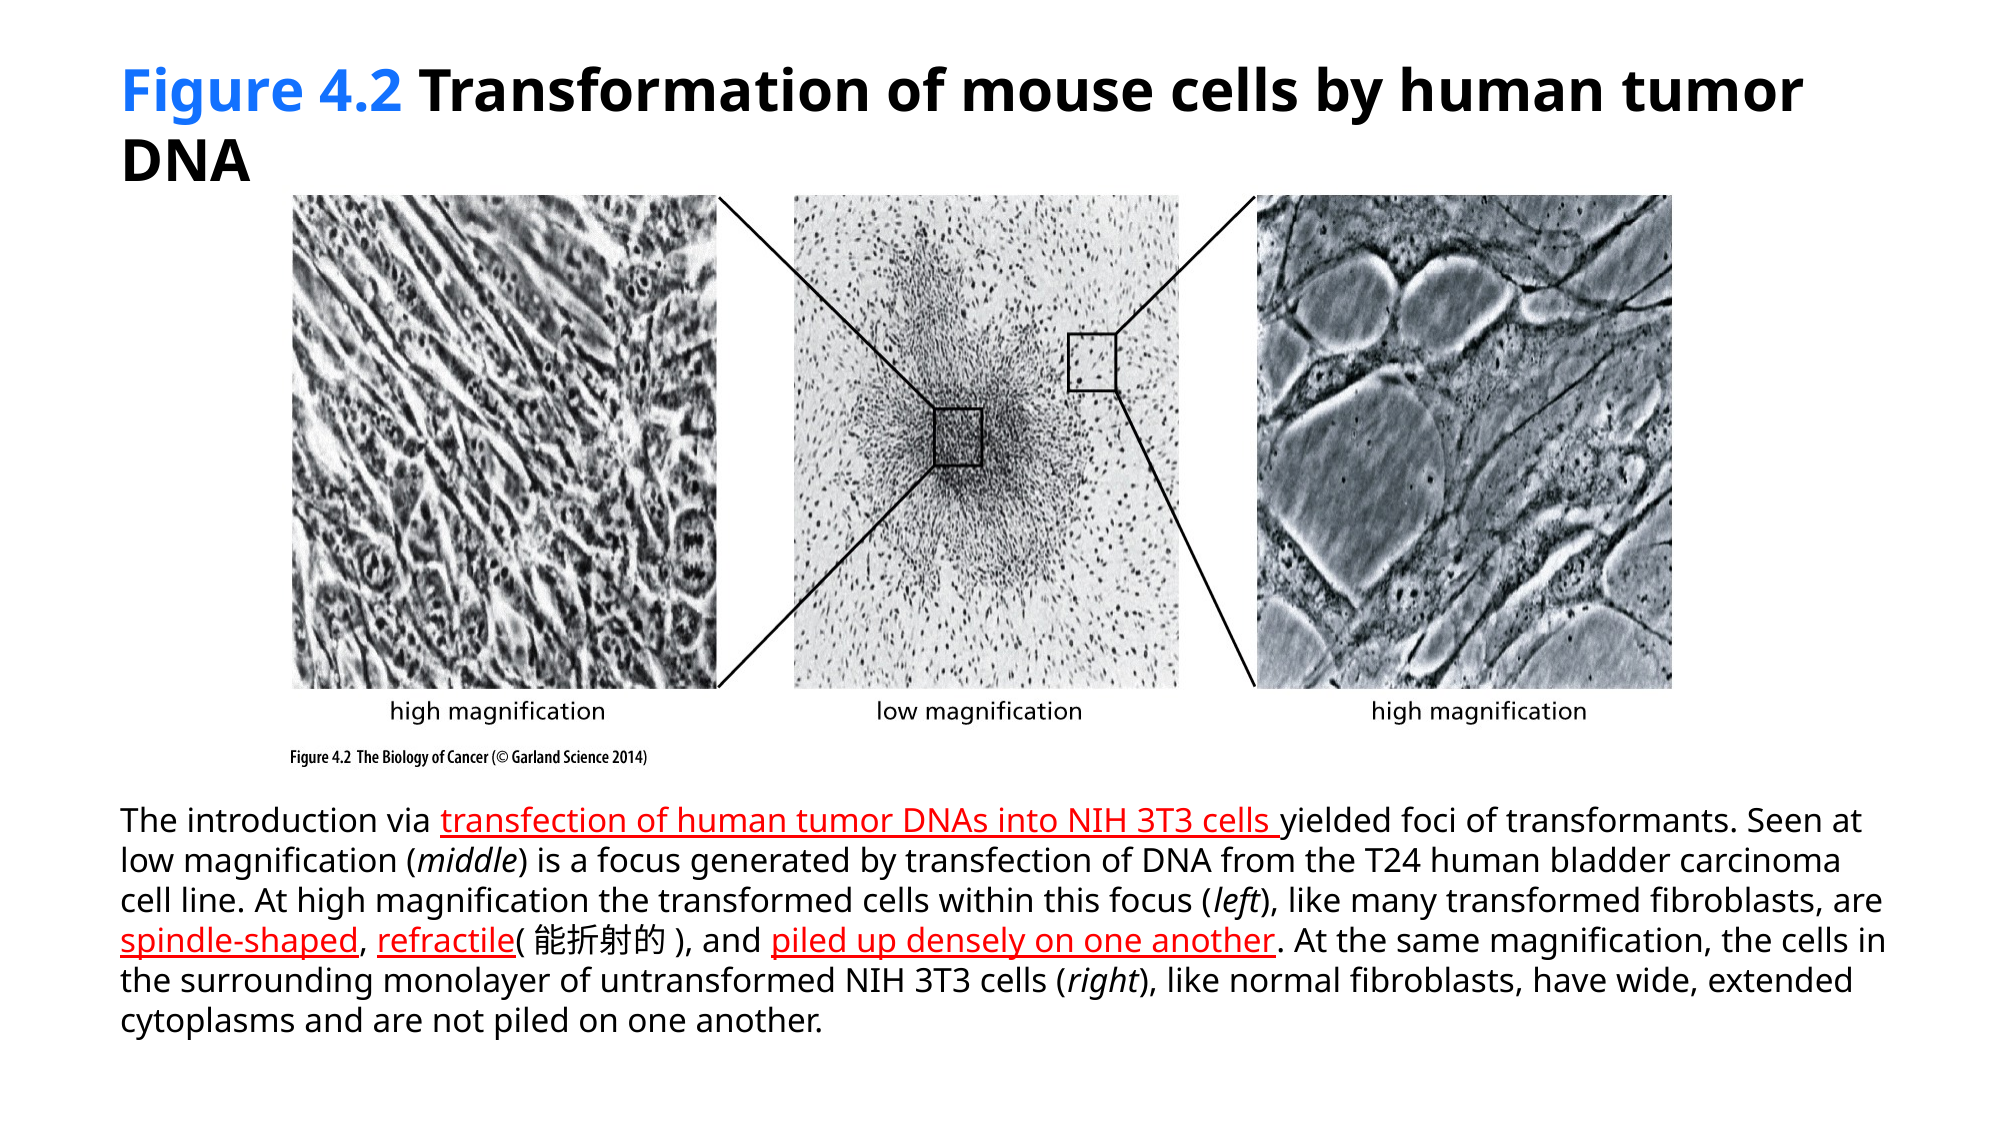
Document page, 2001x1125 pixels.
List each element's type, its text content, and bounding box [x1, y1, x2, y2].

text_box The introduction via transfection of human tumor DNAs into NIH 3T3 cells yielded foci of transformants. Seen at low magnification (middle) is a focus generated by transfection of DNA from the T24 human bladder carcinoma cell line. At high magnification the transformed cells within this focus (left), like many transformed fibroblasts, are spindle-shaped, refractile(能折射的), and piled up densely on one another. At the same magnification, the cells in the surrounding monolayer of untransformed NIH 3T3 cells (right), like normal fibroblasts, have wide, extended cytoplasms and are not piled on one another. [105, 792, 1904, 1047]
picture [282, 185, 1682, 771]
text_box Figure 4.2 Transformation of mouse cells by human tumor DNA [105, 45, 1912, 201]
